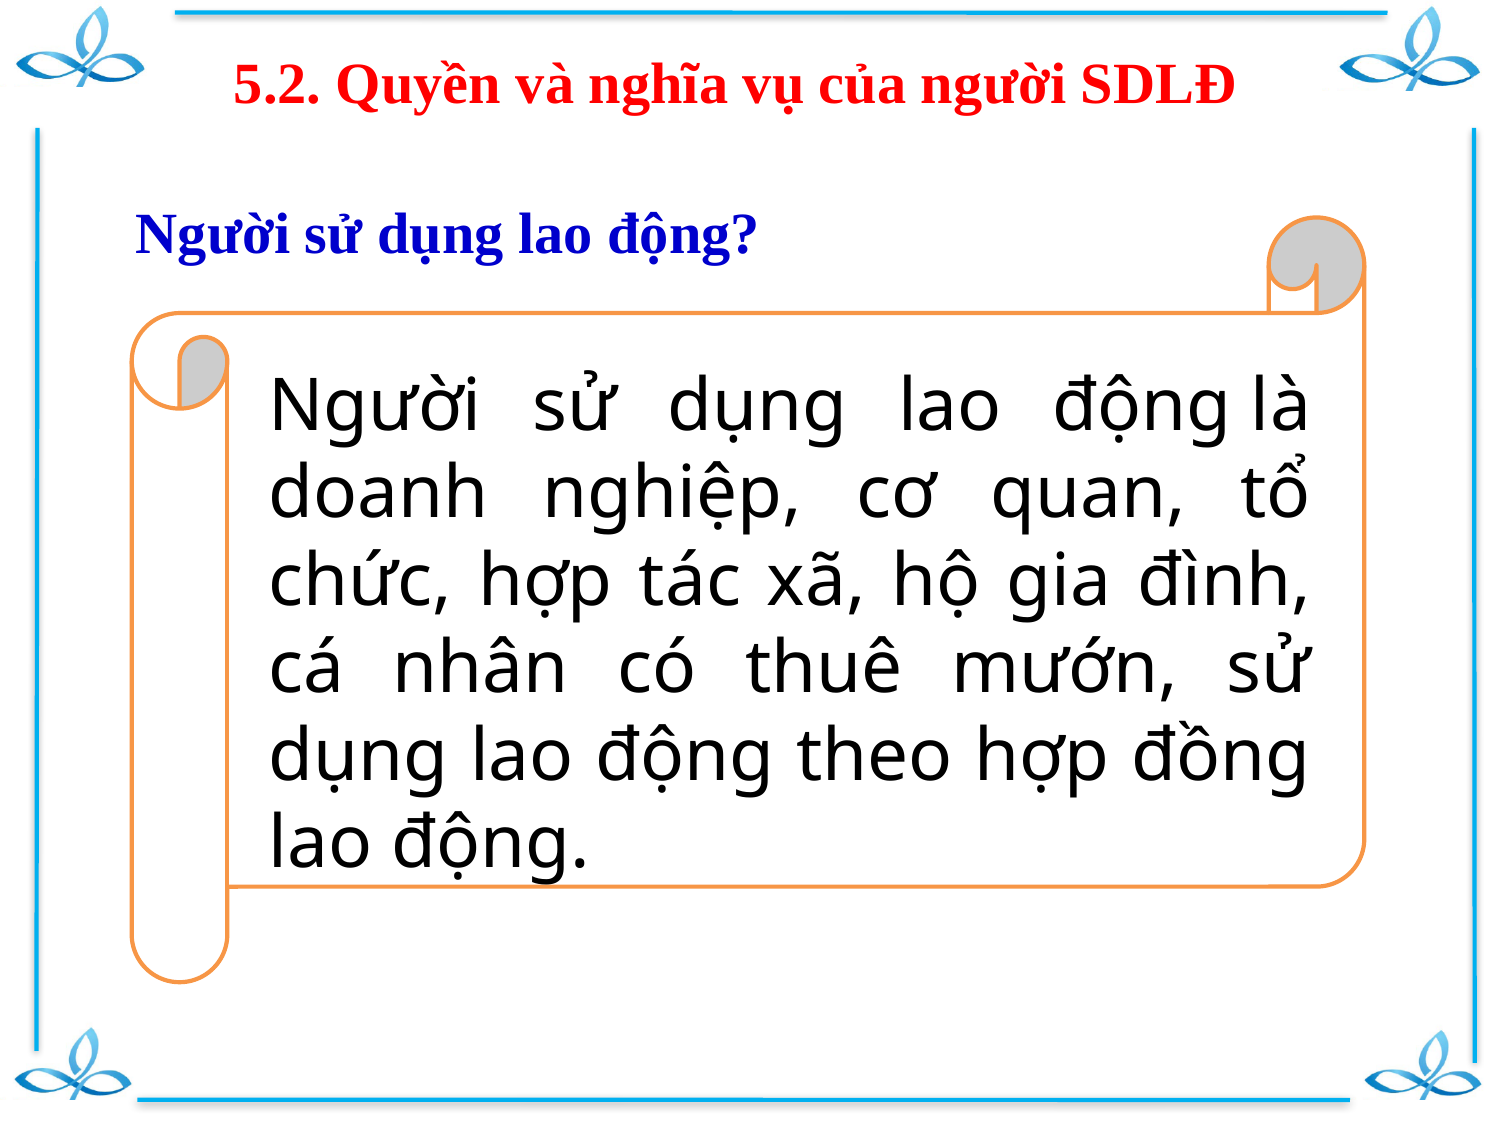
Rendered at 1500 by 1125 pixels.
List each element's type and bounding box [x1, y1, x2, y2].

text_box [0, 0, 1488, 1101]
